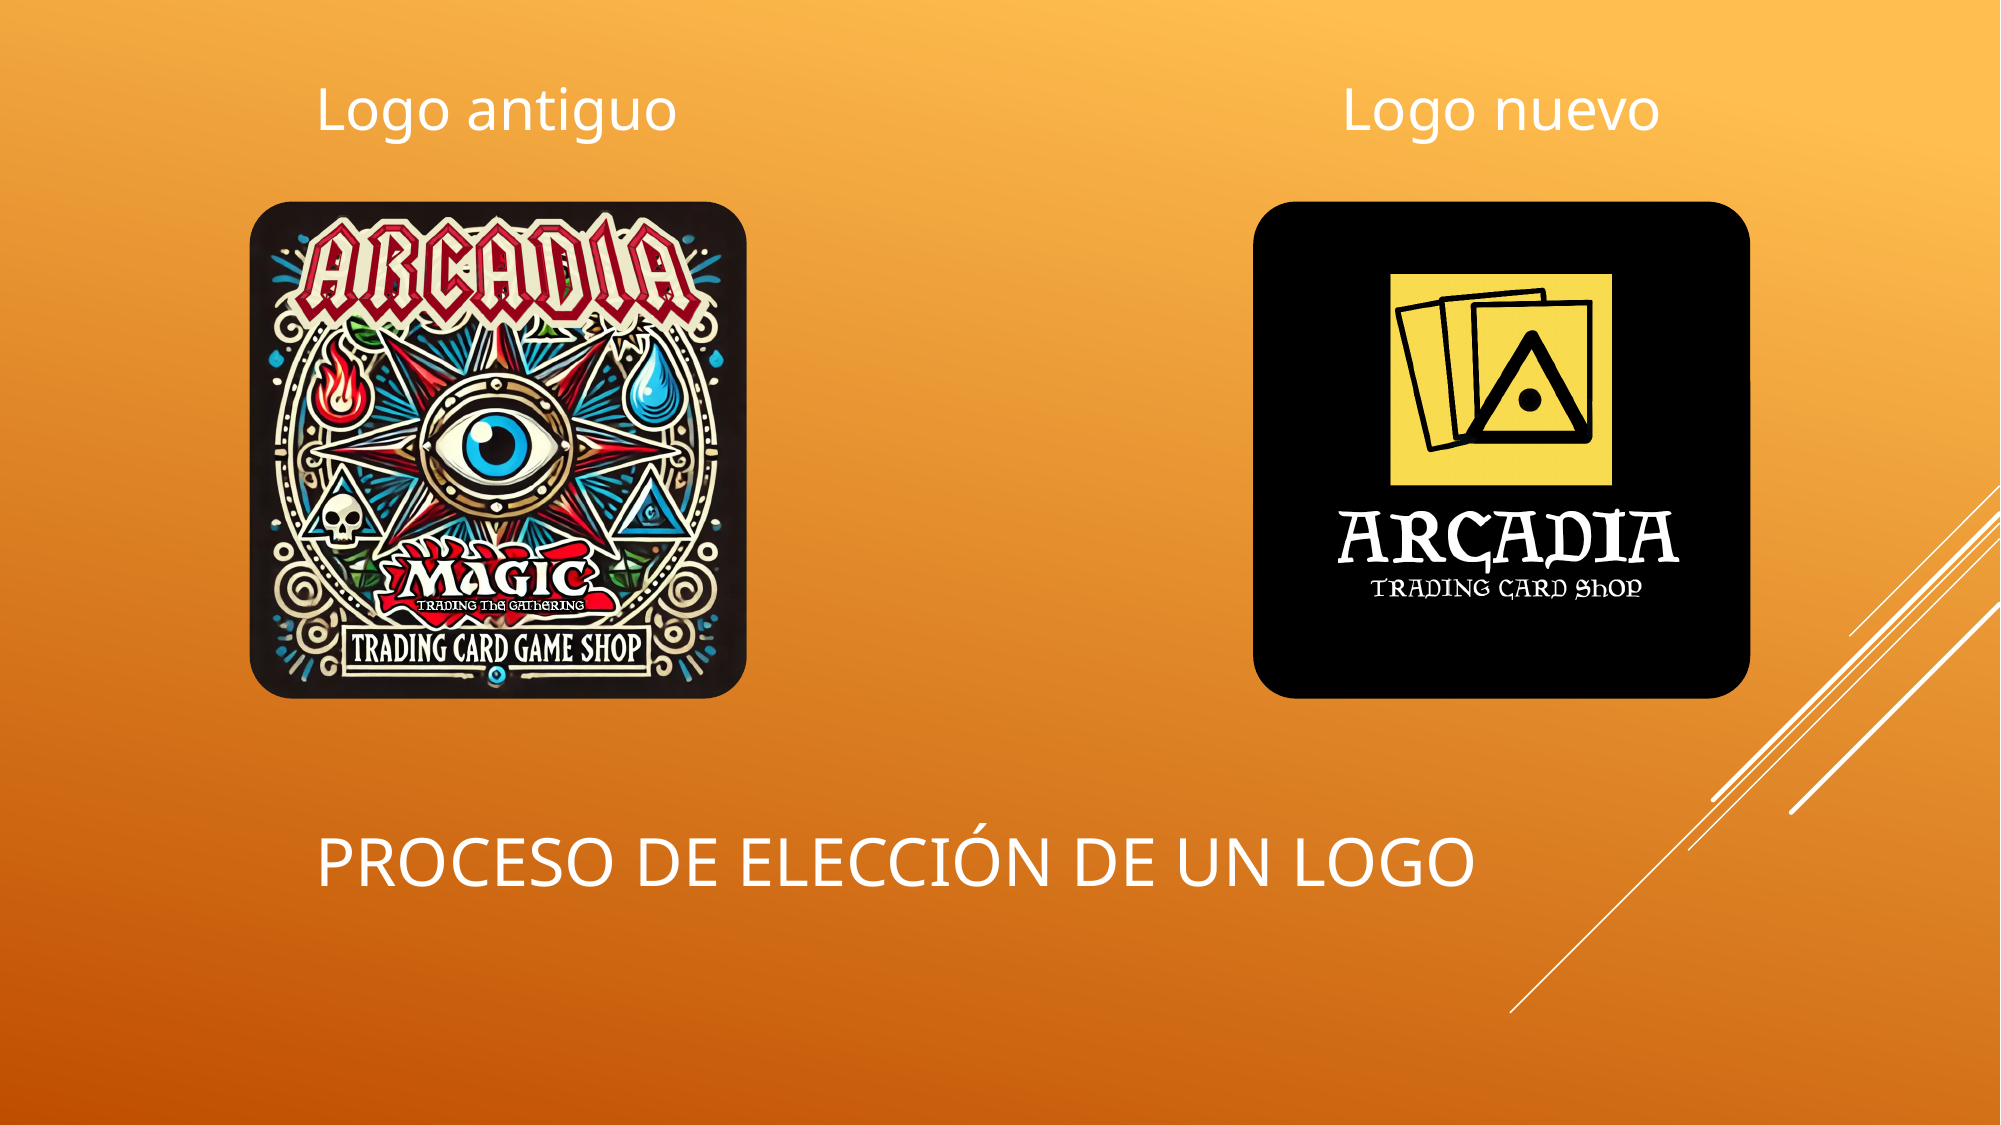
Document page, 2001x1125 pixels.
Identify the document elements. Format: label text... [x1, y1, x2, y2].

text_box [1253, 201, 1751, 699]
list Logo nuevo [1119, 55, 1885, 150]
text_box [249, 201, 747, 699]
list Logo antiguo [115, 55, 879, 150]
title Proceso de elección de un logo [300, 737, 1700, 985]
